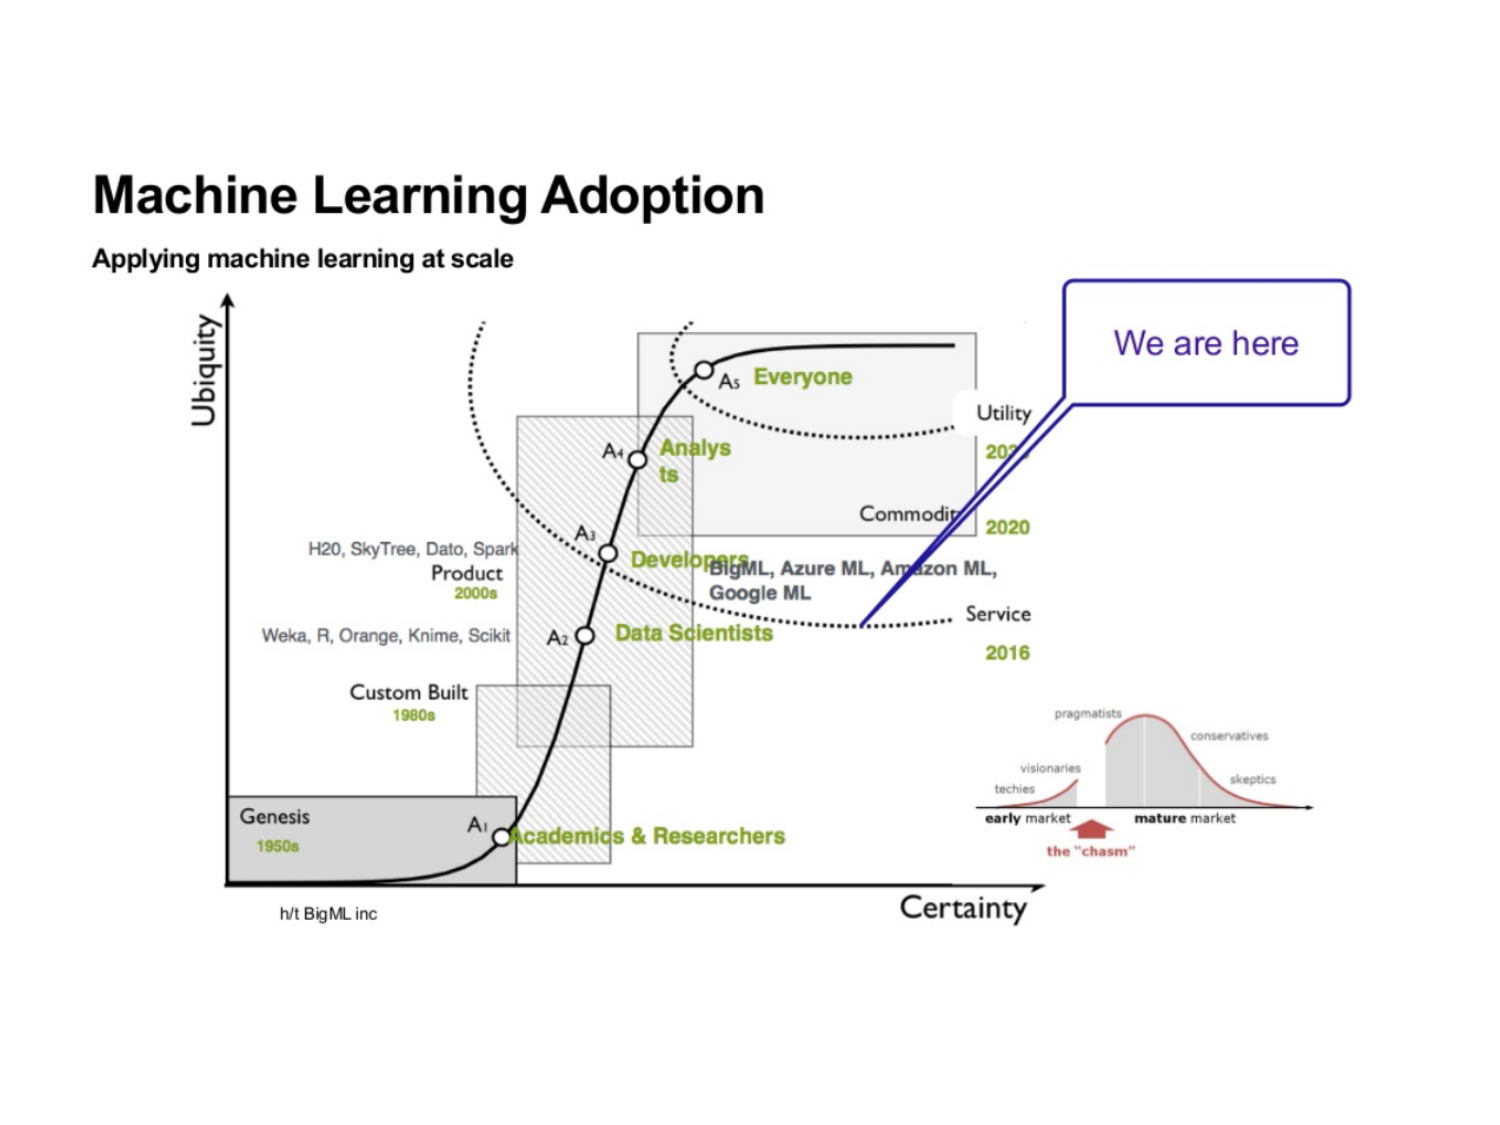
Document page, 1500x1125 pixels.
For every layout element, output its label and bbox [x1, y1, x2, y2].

picture [58, 140, 1442, 985]
